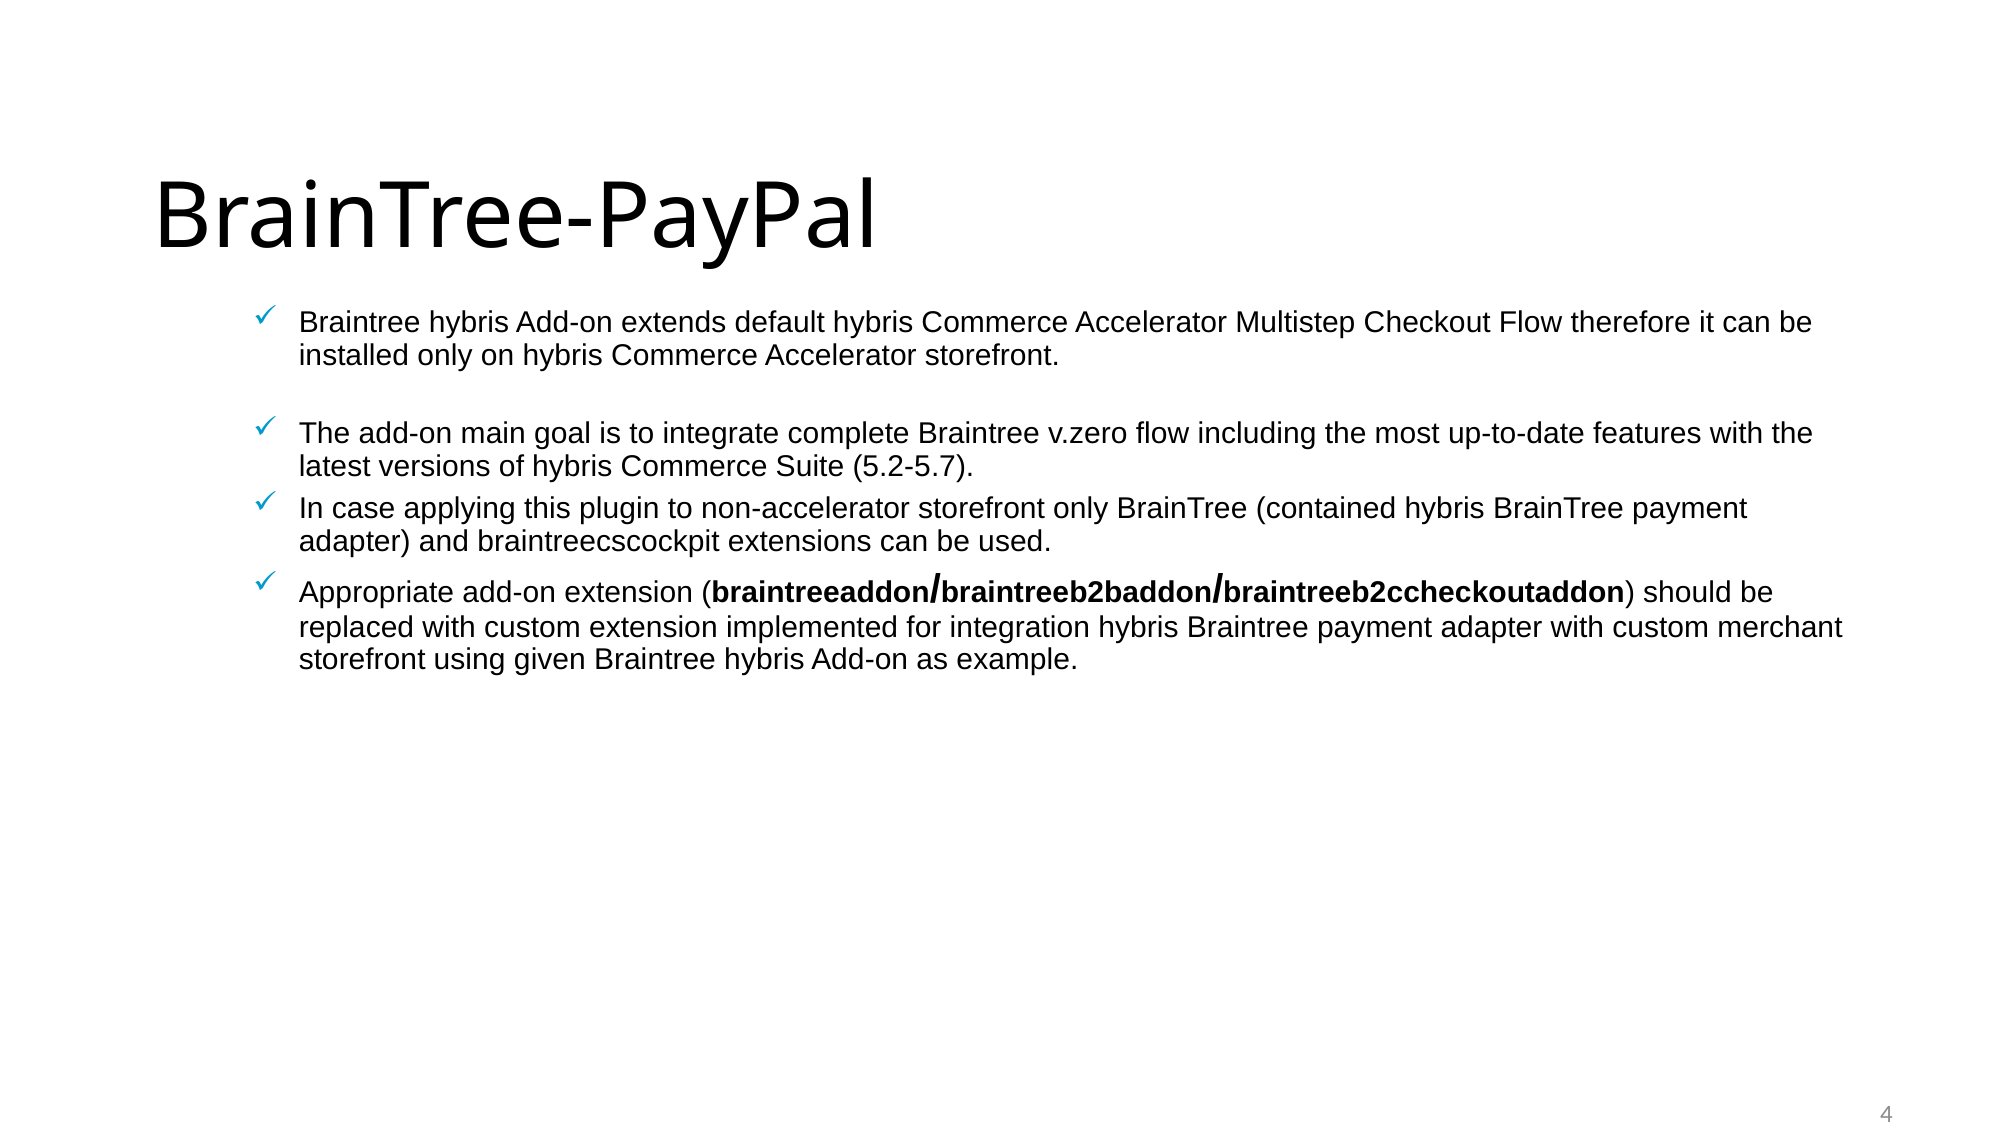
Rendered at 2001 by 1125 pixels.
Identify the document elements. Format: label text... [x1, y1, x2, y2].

list Braintree hybris Add-on extends default hybris Commerce Accelerator Multistep Checkout Flow therefore it can be installed only on hybris Commerce Accelerator storefront. The add-on main goal is to integrate complete Braintree v.zero flow including the most up-to-date features with the latest versions of hybris Commerce Suite (5.2-5.7). In case applying this plugin to non-accelerator storefront only BrainTree (contained hybris BrainTree payment adapter) and braintreecscockpit extensions can be used. Appropriate add-on extension (braintreeaddon/braintreeb2baddon/braintreeb2ccheckoutaddon) should be replaced with custom extension implemented for integration hybris Braintree payment adapter with custom merchant storefront using given Braintree hybris Add-on as example. [137, 299, 1863, 1014]
slide_number 49 [1864, 1103, 1899, 1122]
title BrainTree-PayPal [137, 59, 1863, 278]
